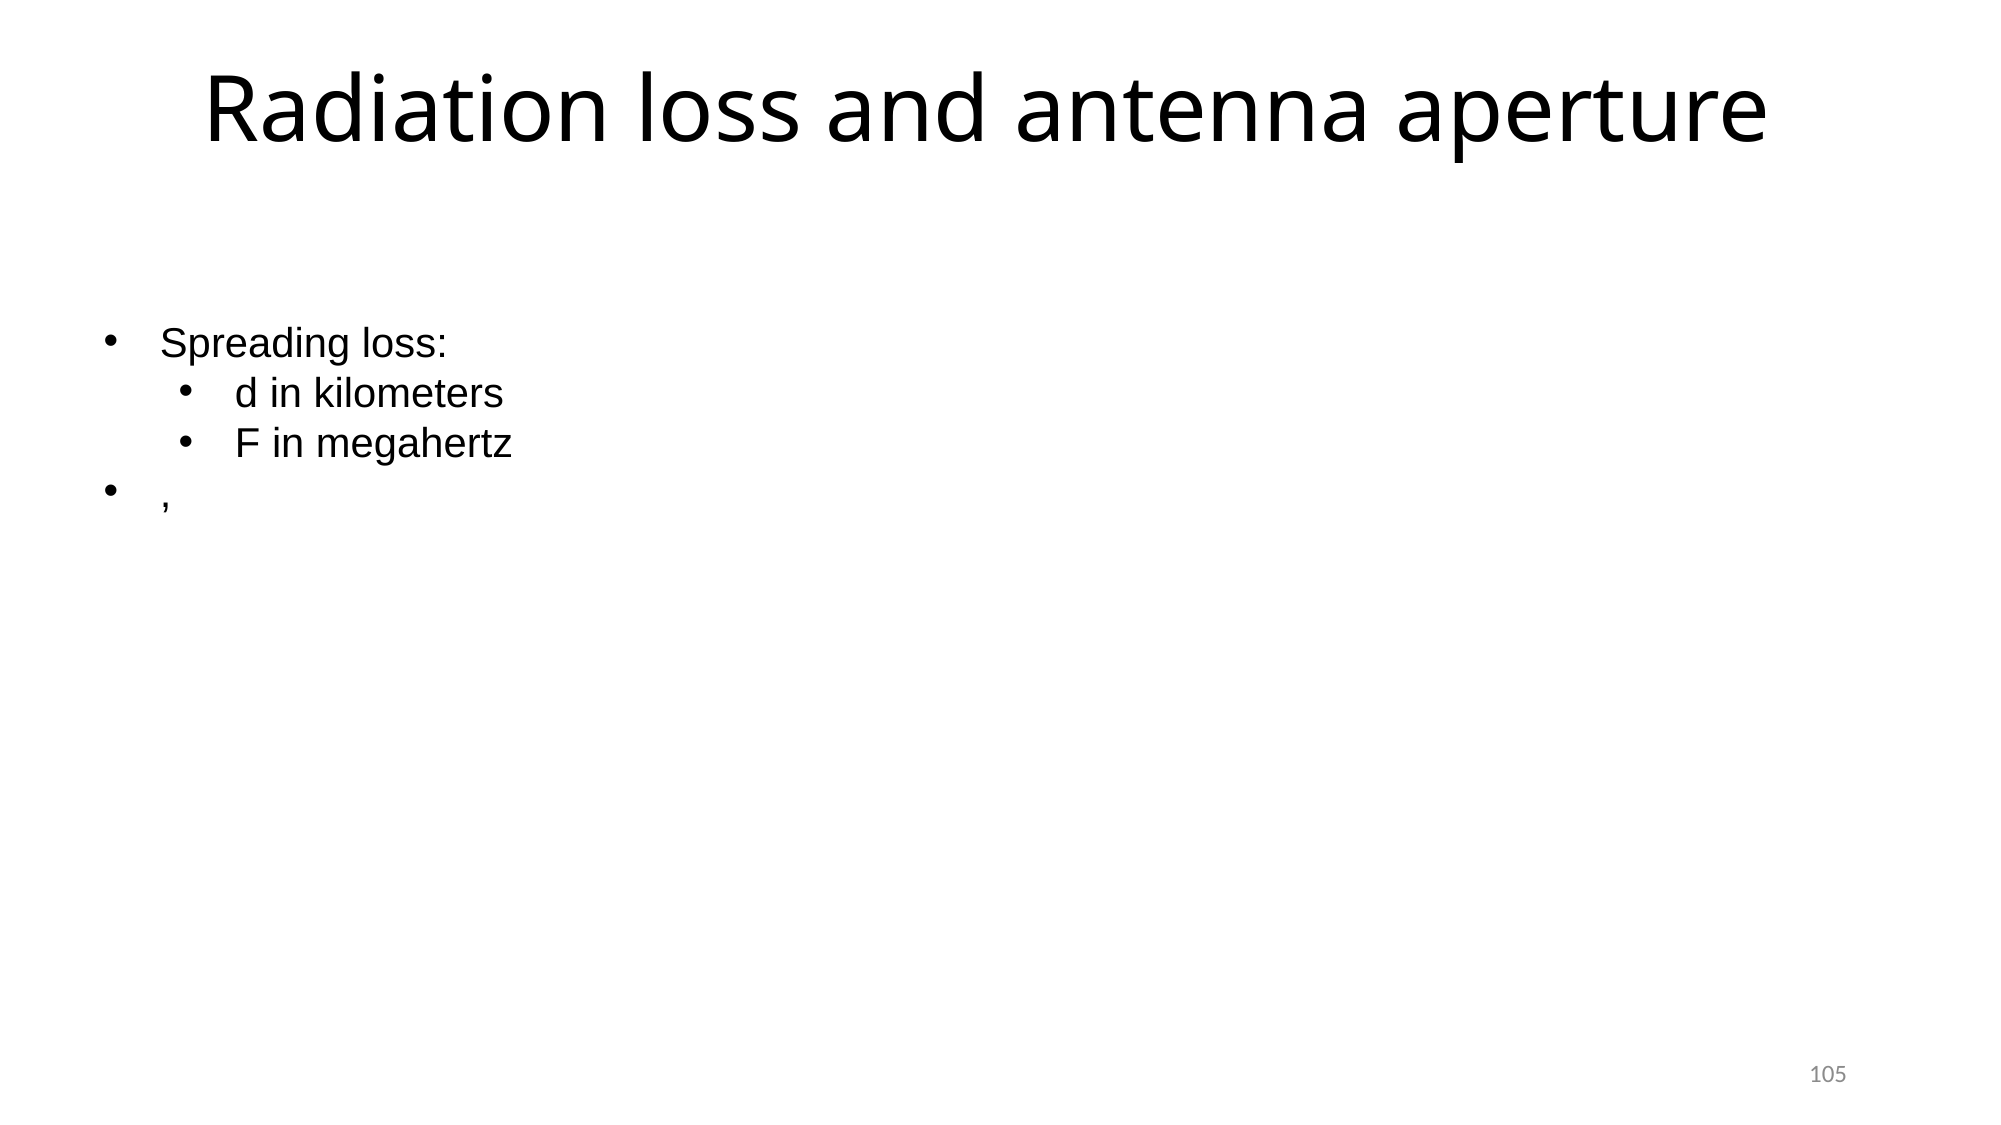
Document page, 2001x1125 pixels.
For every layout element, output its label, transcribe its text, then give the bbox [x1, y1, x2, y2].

slide_number 105 [1412, 1042, 1863, 1103]
title Radiation loss and antenna aperture [0, 31, 1975, 193]
